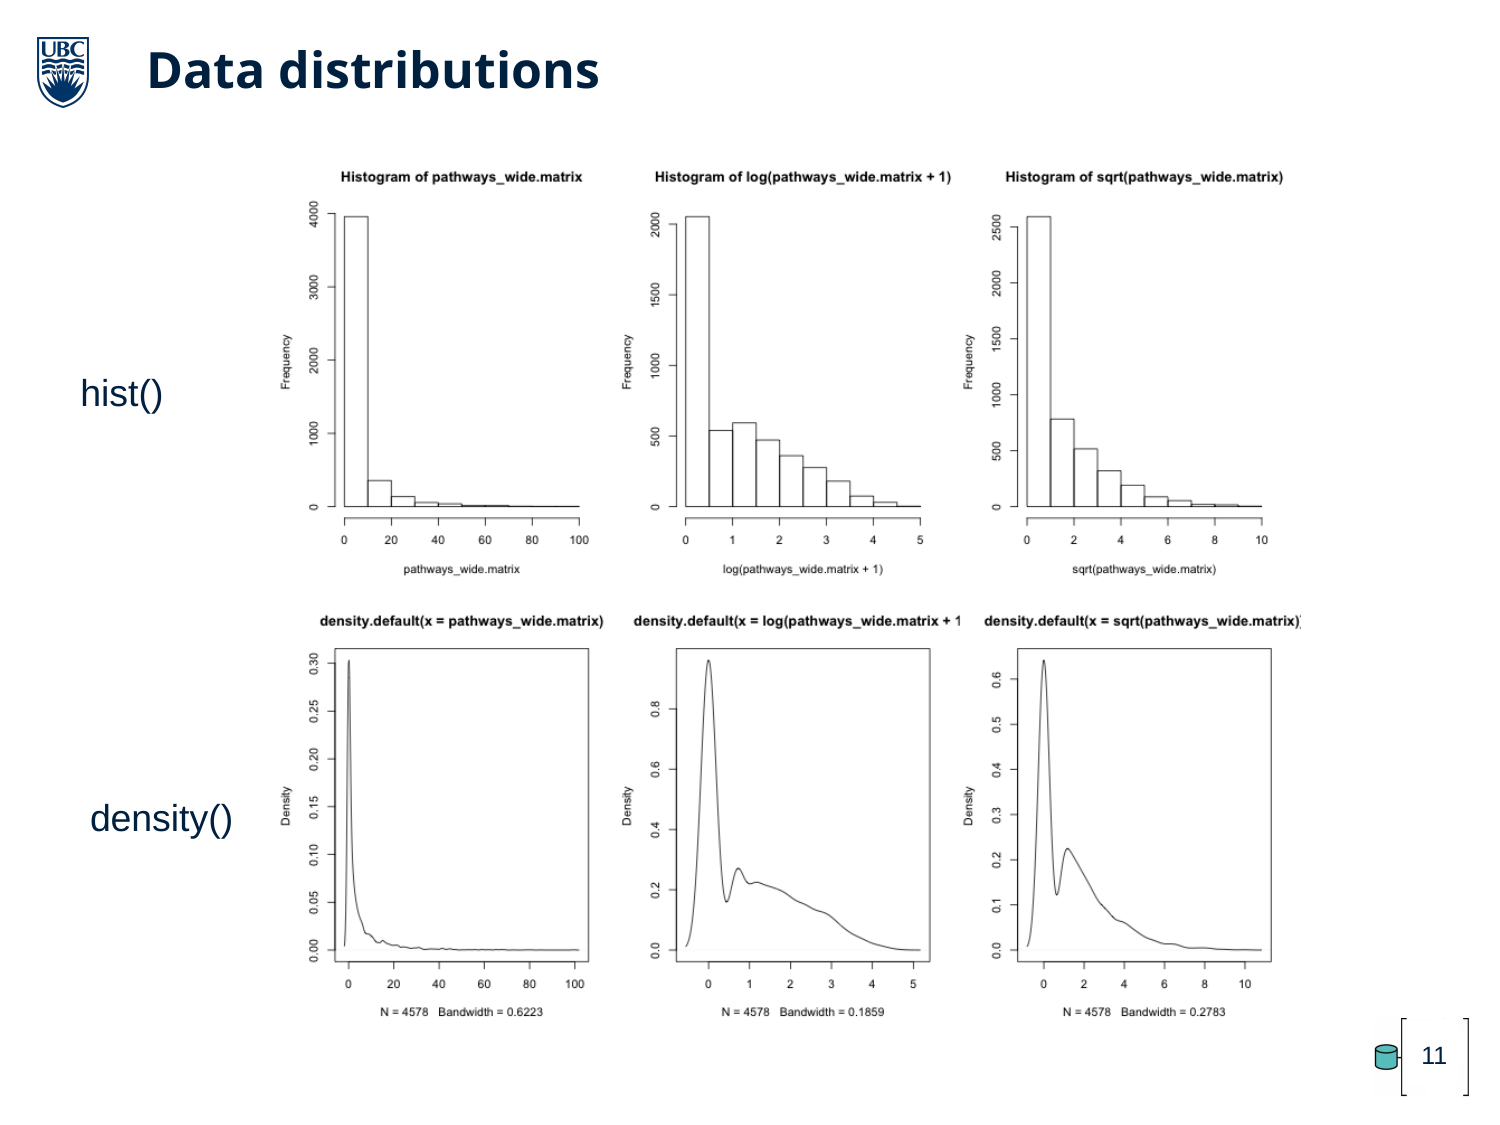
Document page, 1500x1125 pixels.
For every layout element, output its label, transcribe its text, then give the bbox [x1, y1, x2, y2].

text_box hist() [65, 361, 179, 422]
picture [37, 37, 89, 108]
picture [1374, 1018, 1469, 1097]
list Data distributions [131, 30, 1373, 121]
slide_number 11 [1399, 1018, 1469, 1091]
picture [277, 147, 1302, 1034]
text_box density() [75, 786, 249, 847]
